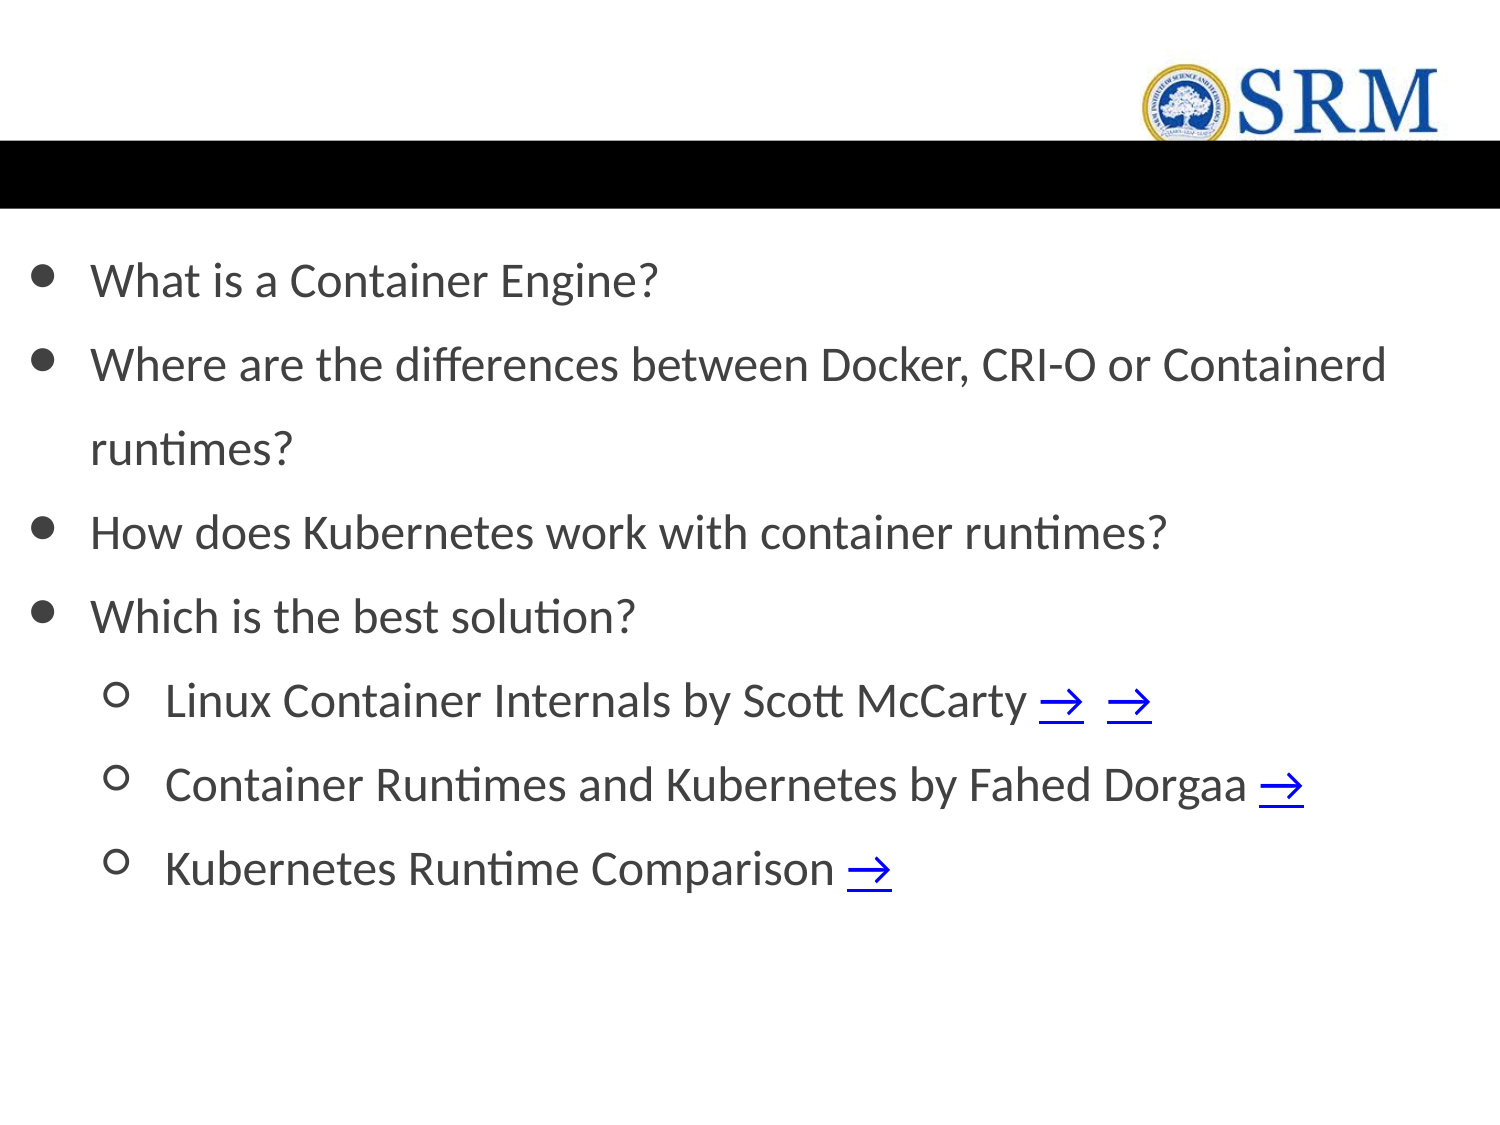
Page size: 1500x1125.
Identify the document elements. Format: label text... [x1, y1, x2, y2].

text_box What is a Container Engine? Where are the differences between Docker, CRI-O or Containerd runtimes? How does Kubernetes work with container runtimes? Which is the best solution? Linux Container Internals by Scott McCarty → → Container Runtimes and Kubernetes by Fahed Dorgaa → Kubernetes Runtime Comparison → [0, 208, 1500, 985]
picture [1139, 30, 1448, 140]
text_box [0, 140, 1500, 208]
